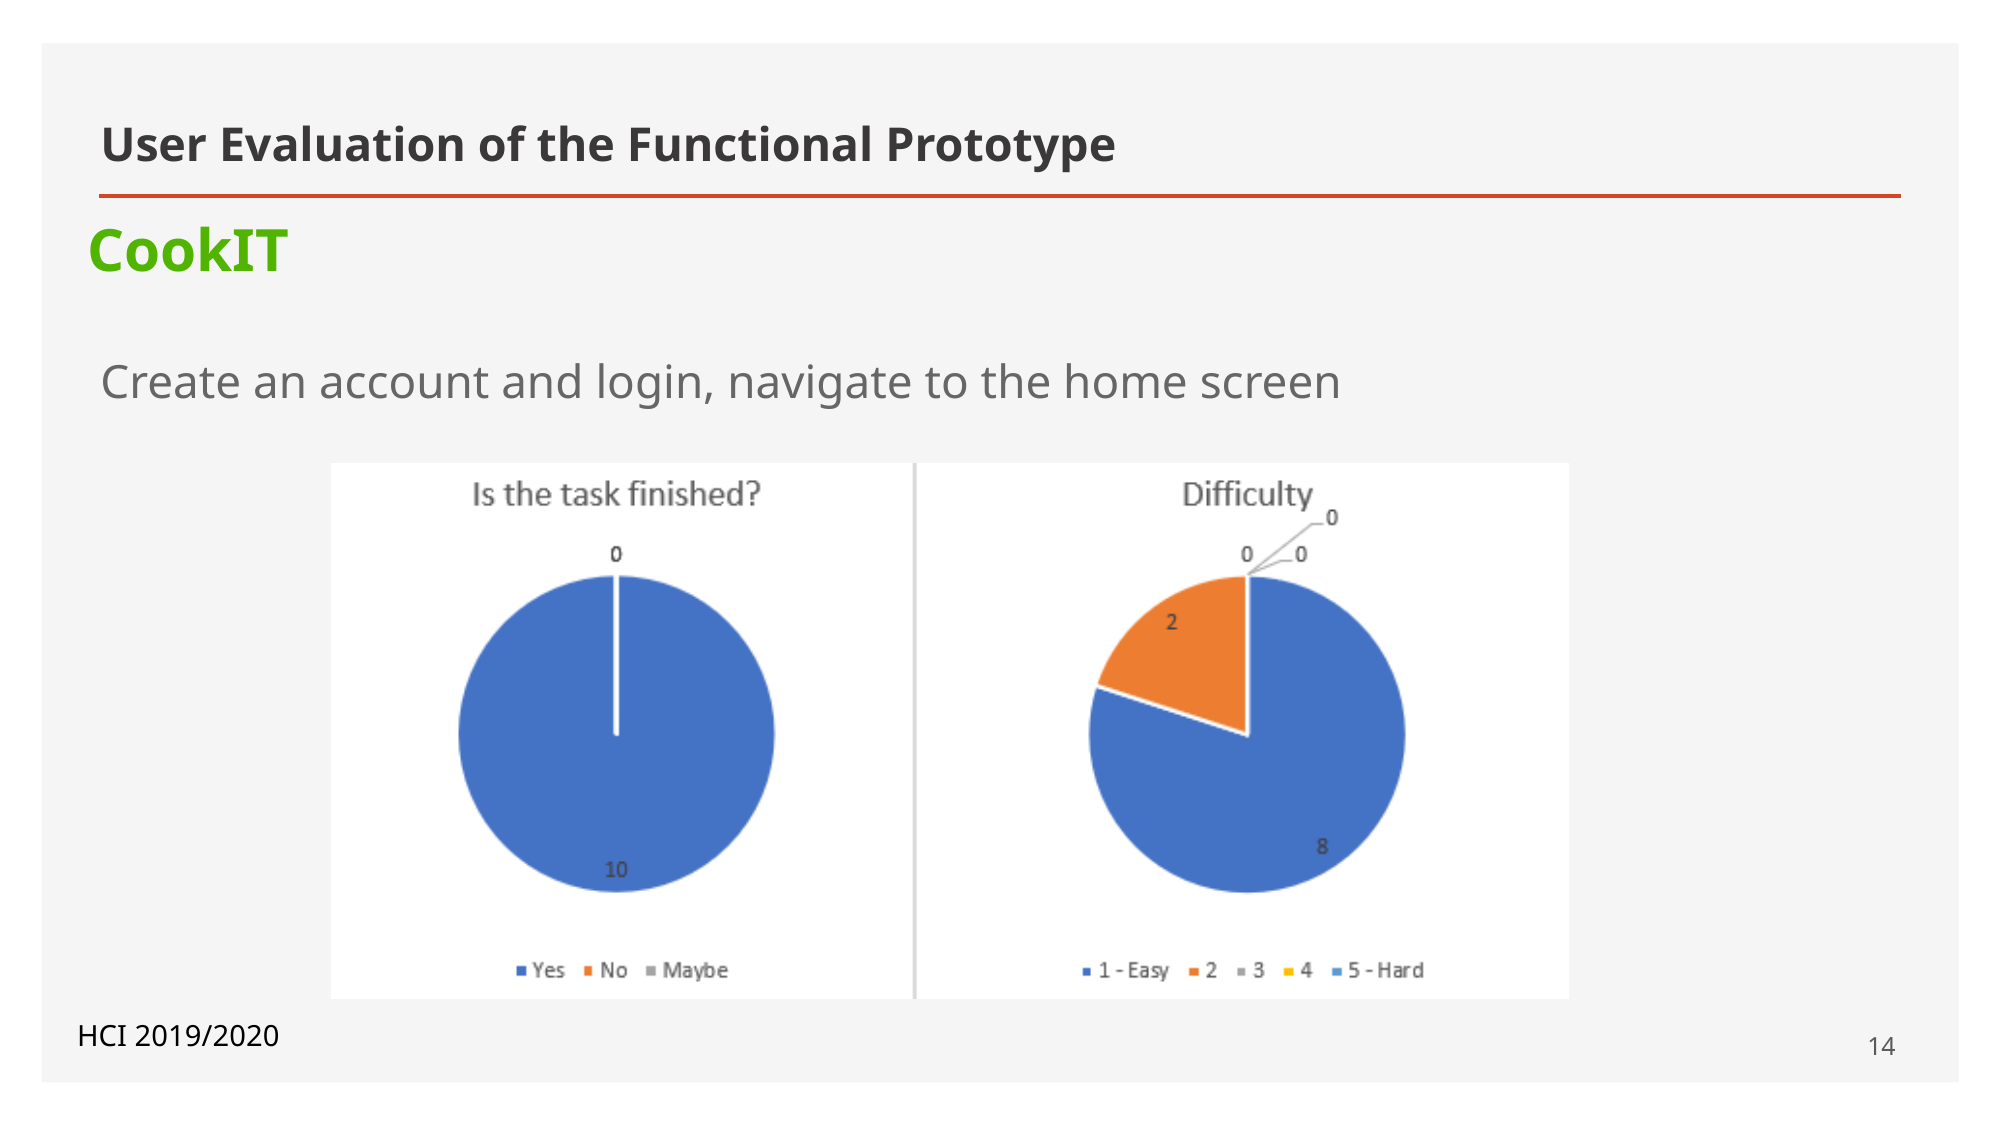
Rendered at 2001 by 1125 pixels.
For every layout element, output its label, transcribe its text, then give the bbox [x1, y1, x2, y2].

slide_number ‹#› [1373, 1017, 1911, 1078]
text_box Create an account and login, navigate to the home screen [85, 338, 1744, 444]
title User Evaluation of the Functional Prototype [85, 73, 1214, 179]
picture [330, 462, 1570, 1000]
text_box CookIT [87, 213, 1913, 354]
